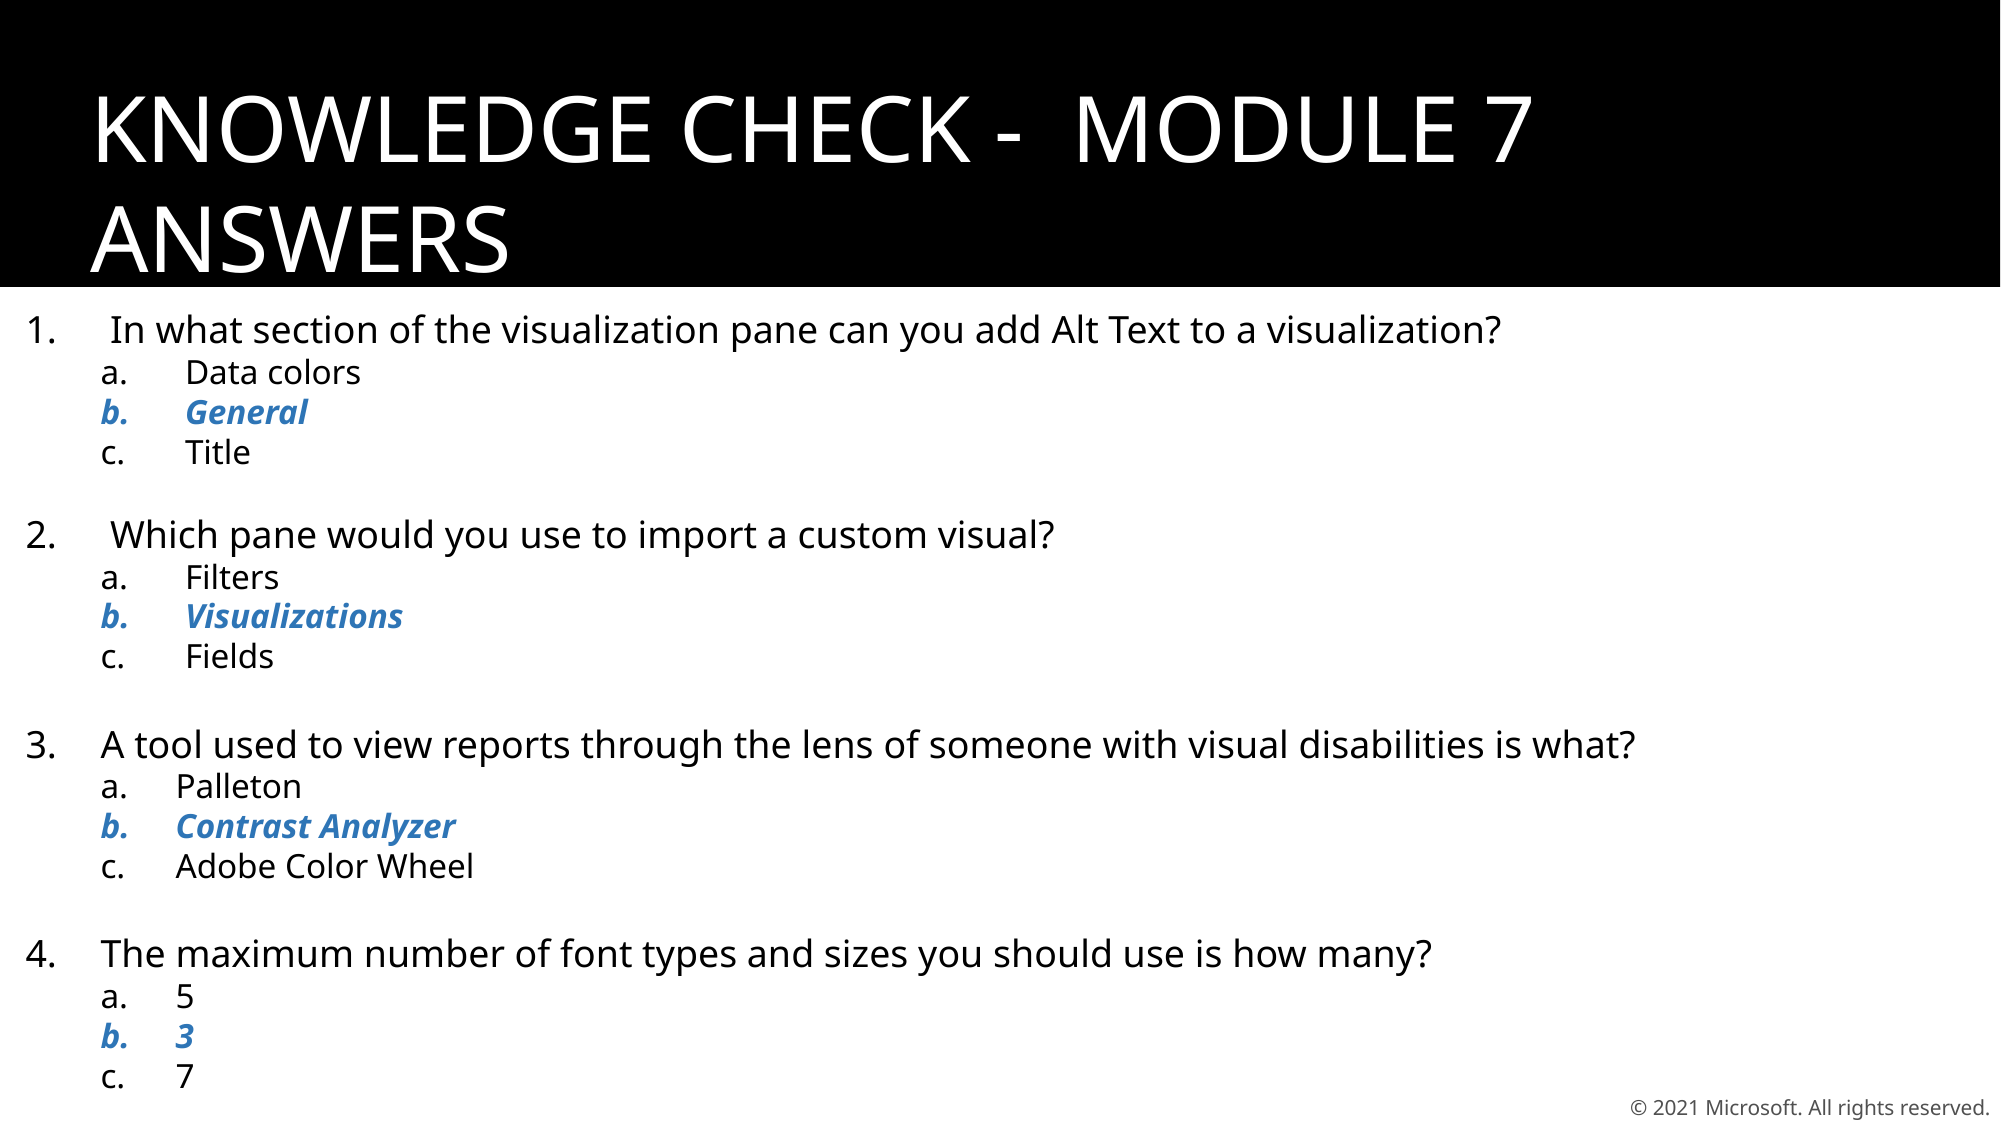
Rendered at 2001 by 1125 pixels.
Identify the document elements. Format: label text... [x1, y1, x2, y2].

text_box In what section of the visualization pane can you add Alt Text to a visualization? Data colors General Title Which pane would you use to import a custom visual? Filters Visualizations Fields A tool used to view reports through the lens of someone with visual disabilities is what? Palleton Contrast Analyzer Adobe Color Wheel The maximum number of font types and sizes you should use is how many? 5 3 7 [10, 298, 1961, 1125]
text_box © 2021 Microsoft. All rights reserved. [1961, 1088, 2000, 1125]
title KNOWLEDGE CHECK - MODULE 7 ANSWERS [75, 63, 1961, 178]
